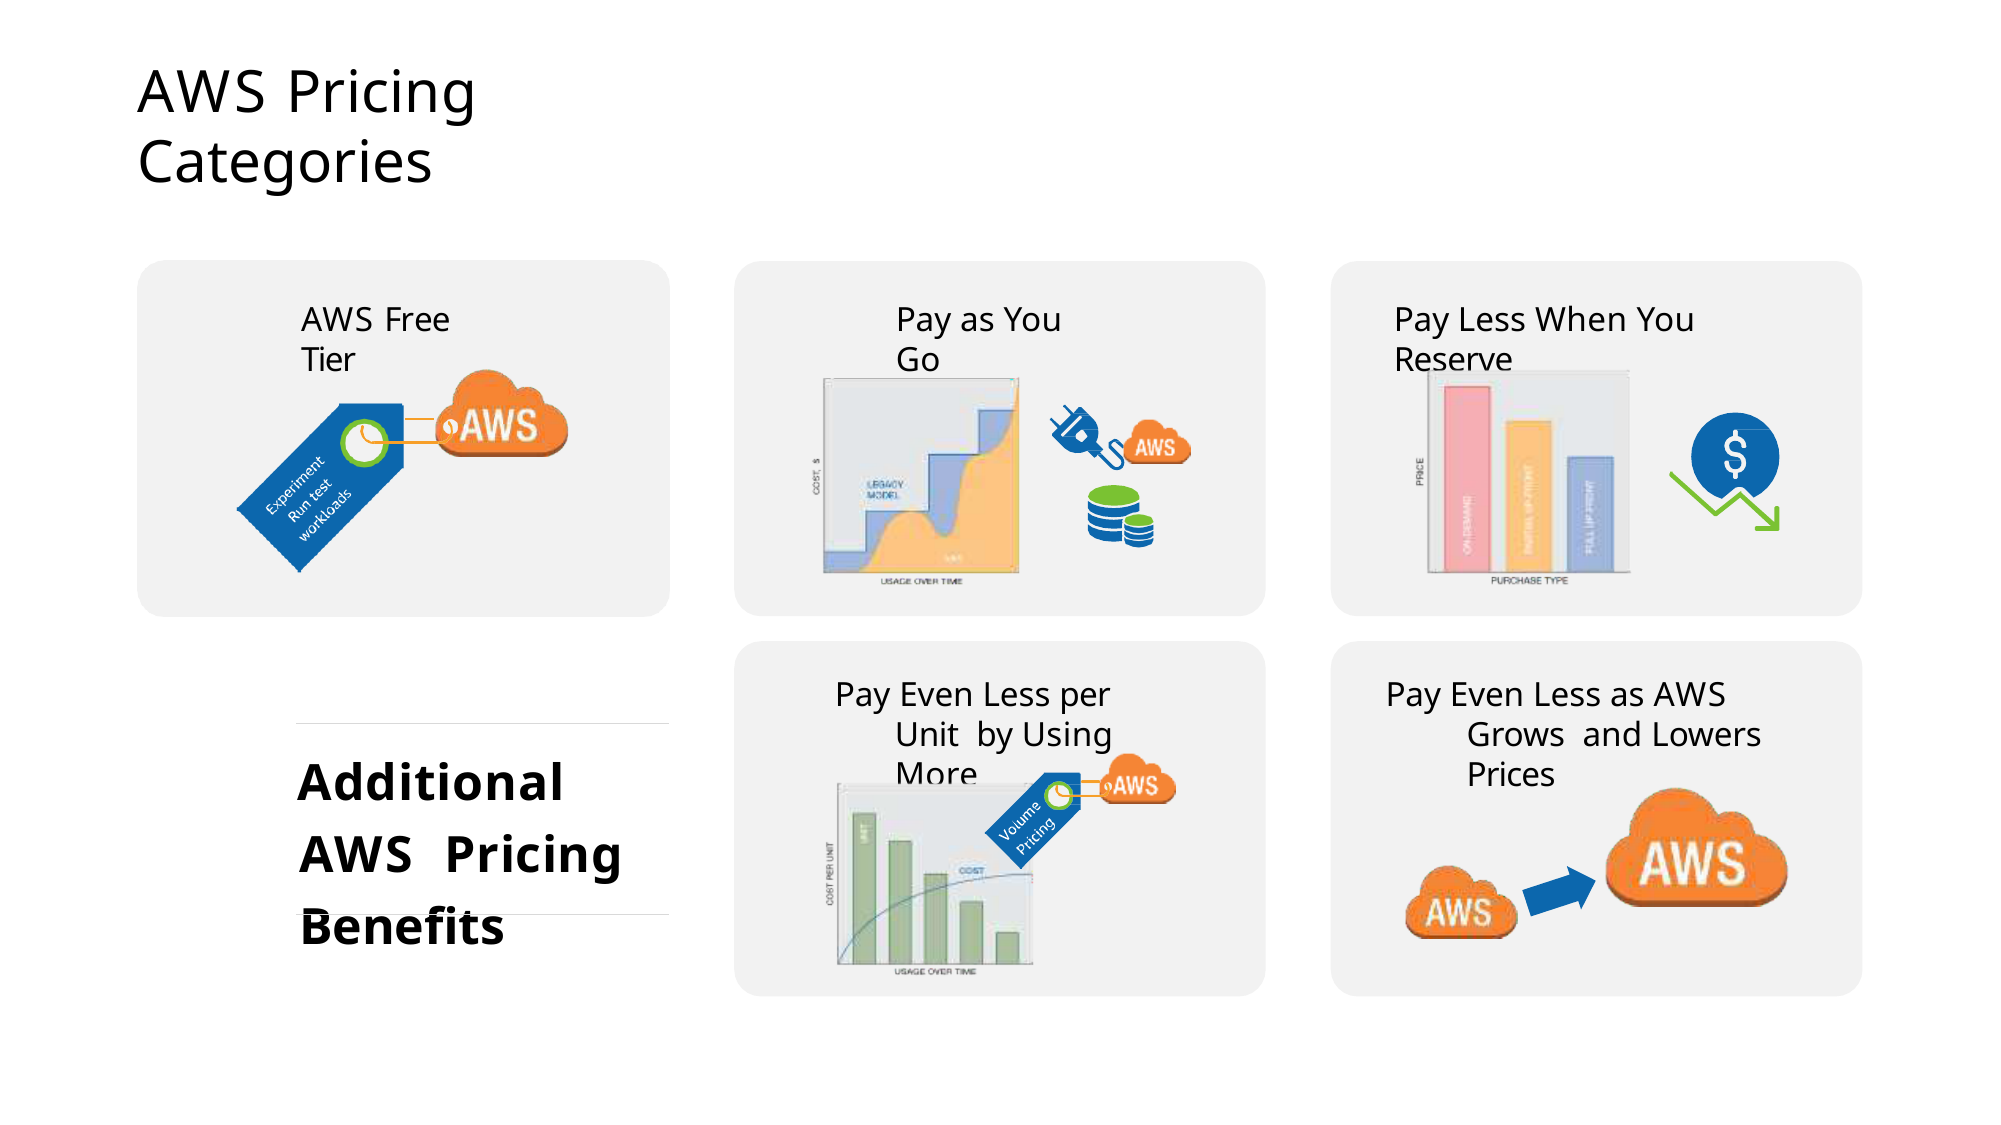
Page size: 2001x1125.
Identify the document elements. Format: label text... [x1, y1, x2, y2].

title AWS Pricing Categories [135, 51, 756, 242]
picture [137, 260, 670, 617]
text_box Pay Less When You Reserve [1391, 296, 1802, 379]
text_box Pay Even Less as AWS Grows and Lowers Prices [1383, 671, 1810, 794]
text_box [360, 368, 570, 457]
text_box Additional AWS Pricing Benefits [295, 736, 671, 955]
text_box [823, 752, 1177, 979]
text_box Pay as You Go [893, 296, 1107, 361]
text_box Pay Even Less per Unit by Using More [833, 671, 1167, 751]
text_box [1330, 261, 1863, 617]
text_box [734, 641, 1266, 997]
text_box [734, 261, 1266, 617]
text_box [1404, 785, 1789, 939]
text_box [1330, 641, 1863, 997]
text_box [809, 363, 1191, 588]
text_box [1413, 355, 1780, 588]
